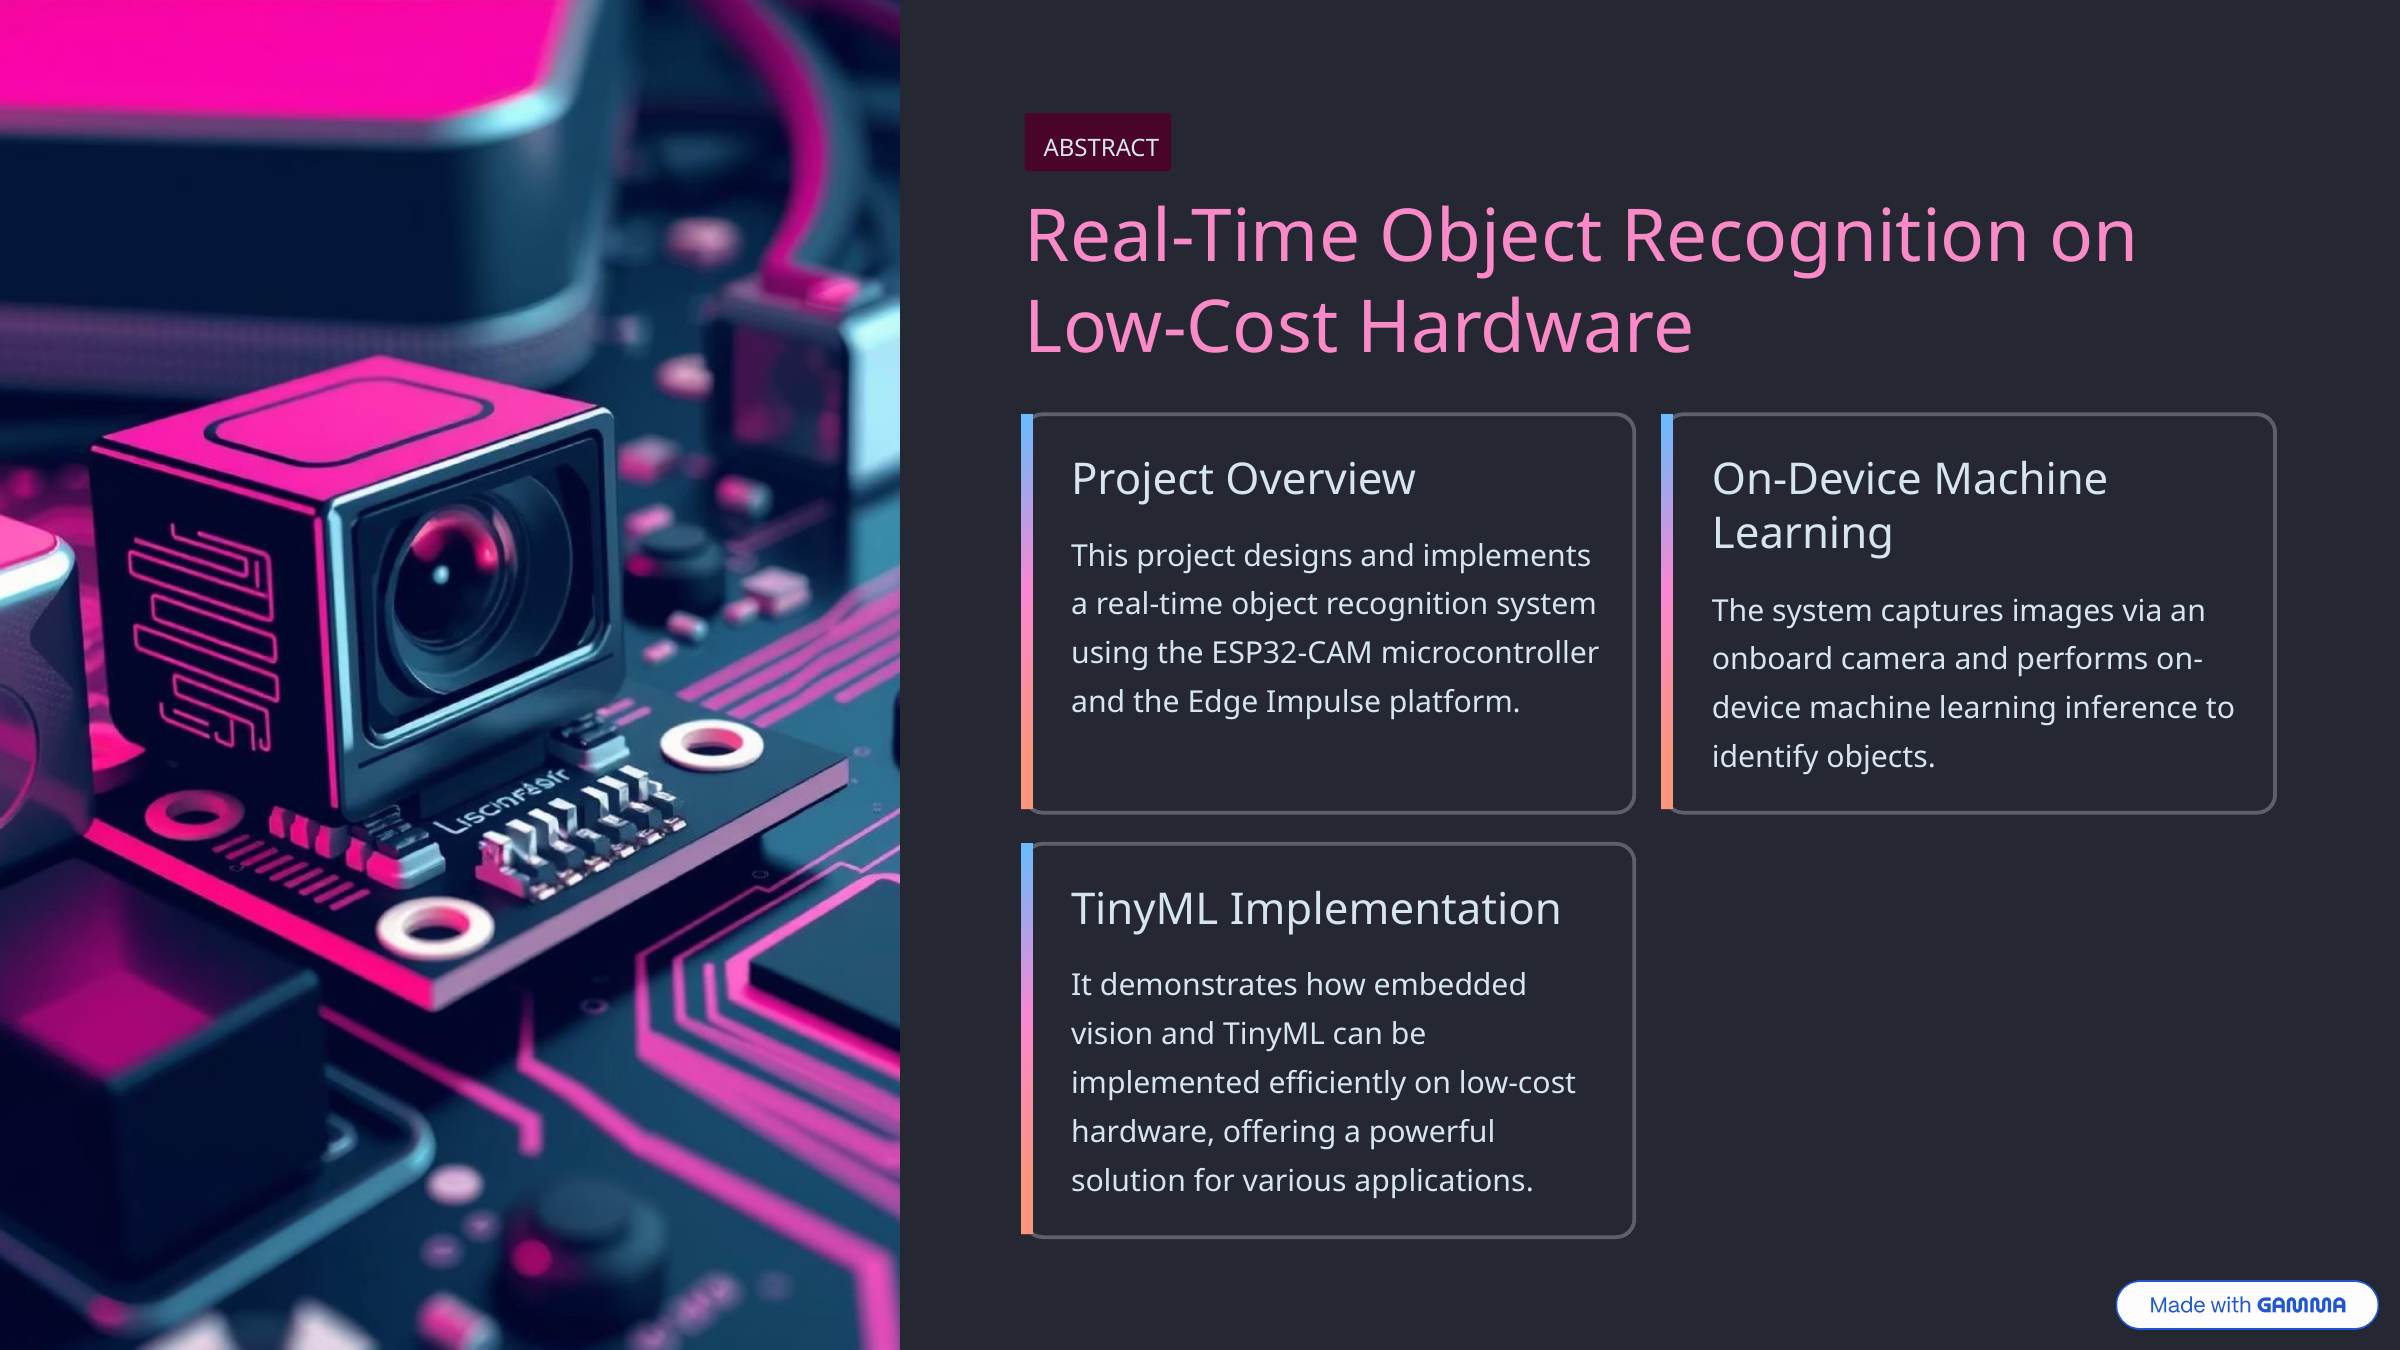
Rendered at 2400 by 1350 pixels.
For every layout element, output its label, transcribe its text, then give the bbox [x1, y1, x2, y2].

text_box [1677, 414, 2276, 813]
picture [1661, 414, 1677, 813]
text_box [1037, 843, 1635, 1238]
picture [1020, 843, 1037, 1238]
text_box TinyML Implementation [1071, 878, 1565, 934]
picture [0, 0, 900, 1350]
text_box It demonstrates how embedded vision and TinyML can be implemented efficiently on low-cost hardware, offering a powerful solution for various applications. [1070, 952, 1600, 1203]
text_box [1024, 112, 1171, 172]
text_box Real-Time Object Recognition on Low-Cost Hardware [1024, 183, 2276, 368]
text_box [1037, 414, 1635, 813]
text_box Project Overview [1071, 449, 1512, 505]
text_box On-Device Machine Learning [1711, 449, 2241, 560]
picture [2106, 1271, 2389, 1339]
text_box The system captures images via an onboard camera and performs on-device machine learning inference to identify objects. [1711, 578, 2241, 778]
text_box ABSTRACT [1043, 122, 1153, 162]
text_box This project designs and implements a real-time object recognition system using the ESP32-CAM microcontroller and the Edge Impulse platform. [1070, 523, 1600, 723]
picture [1020, 414, 1037, 813]
